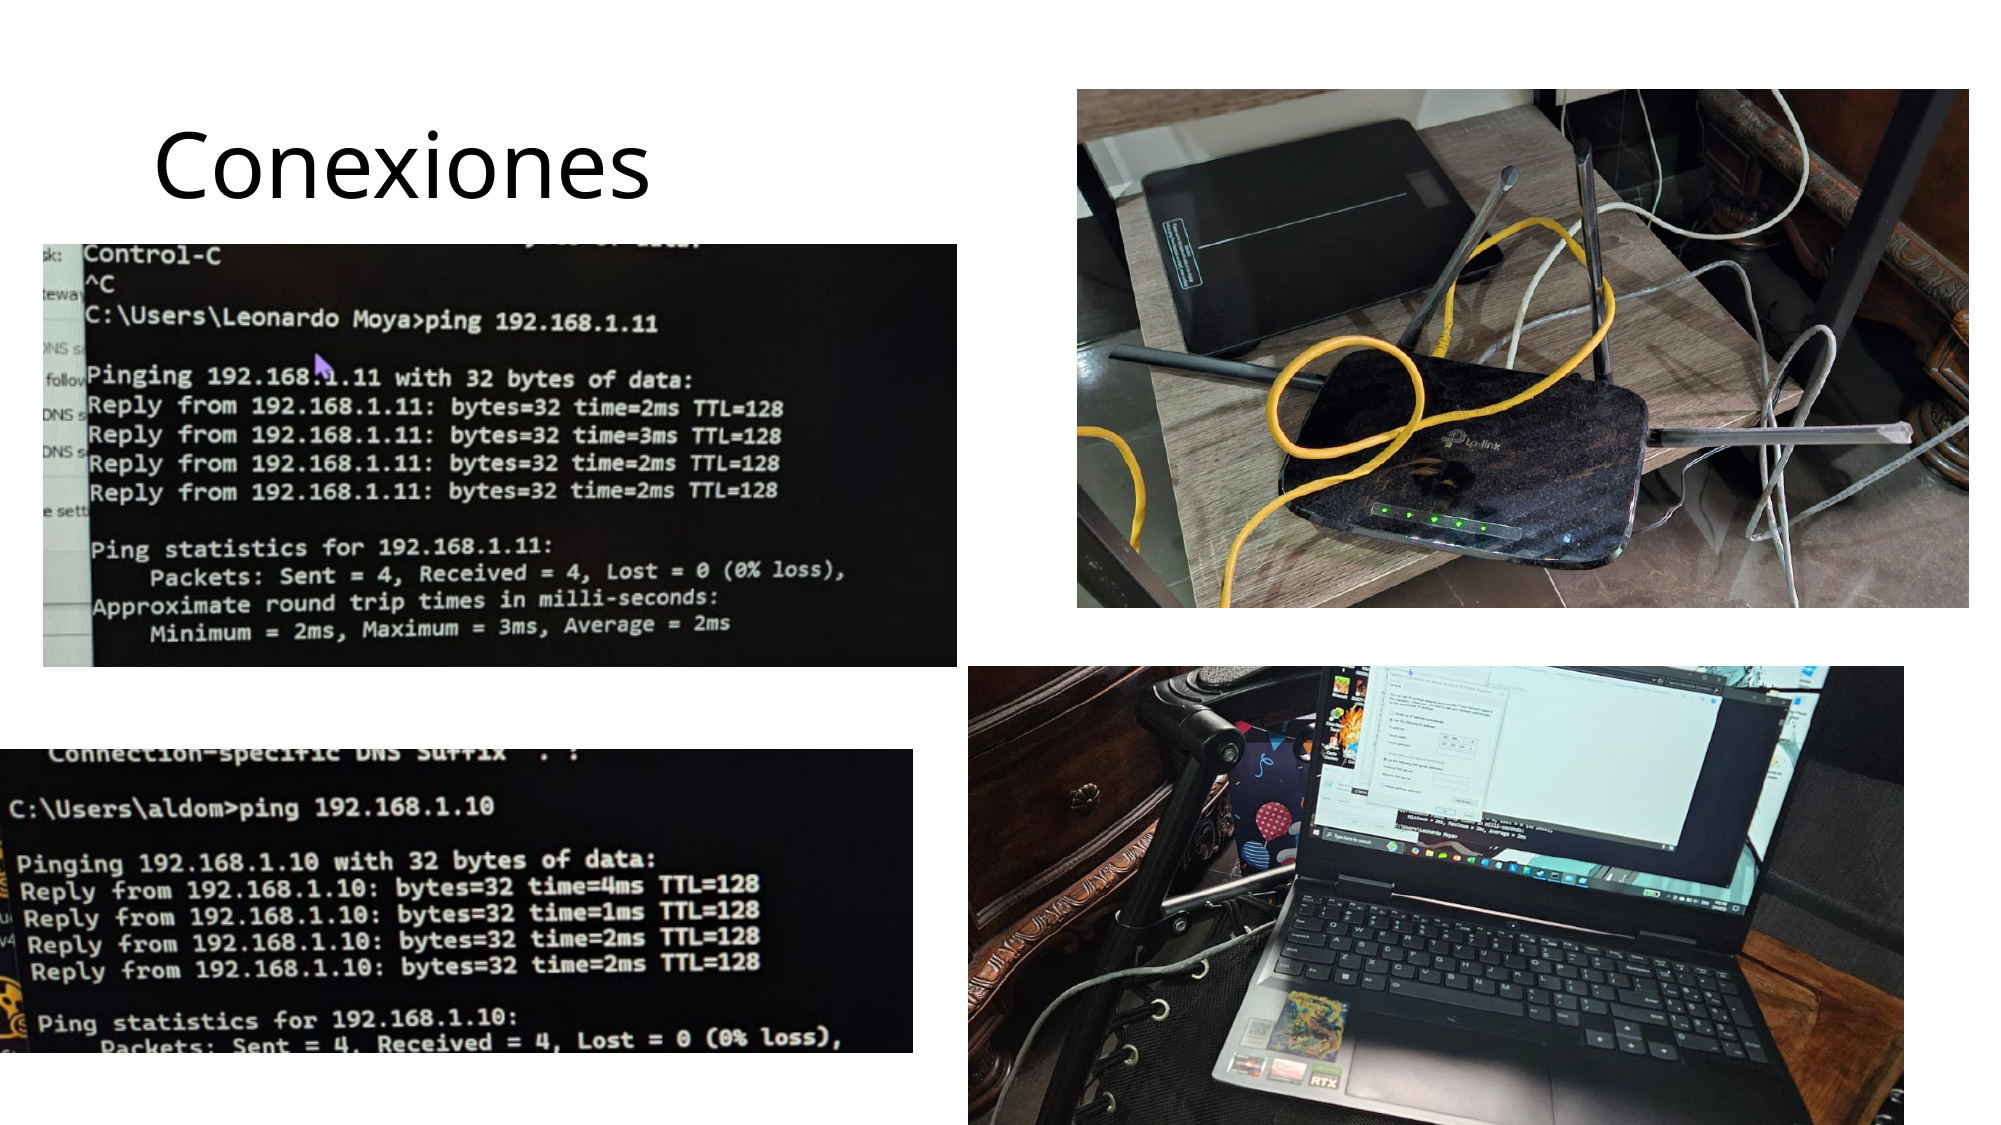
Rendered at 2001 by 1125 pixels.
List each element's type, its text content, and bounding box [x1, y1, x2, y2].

picture [1076, 89, 1969, 608]
picture [967, 666, 1904, 1125]
title Conexiones [137, 59, 1863, 278]
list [43, 244, 957, 668]
picture [0, 749, 914, 1054]
